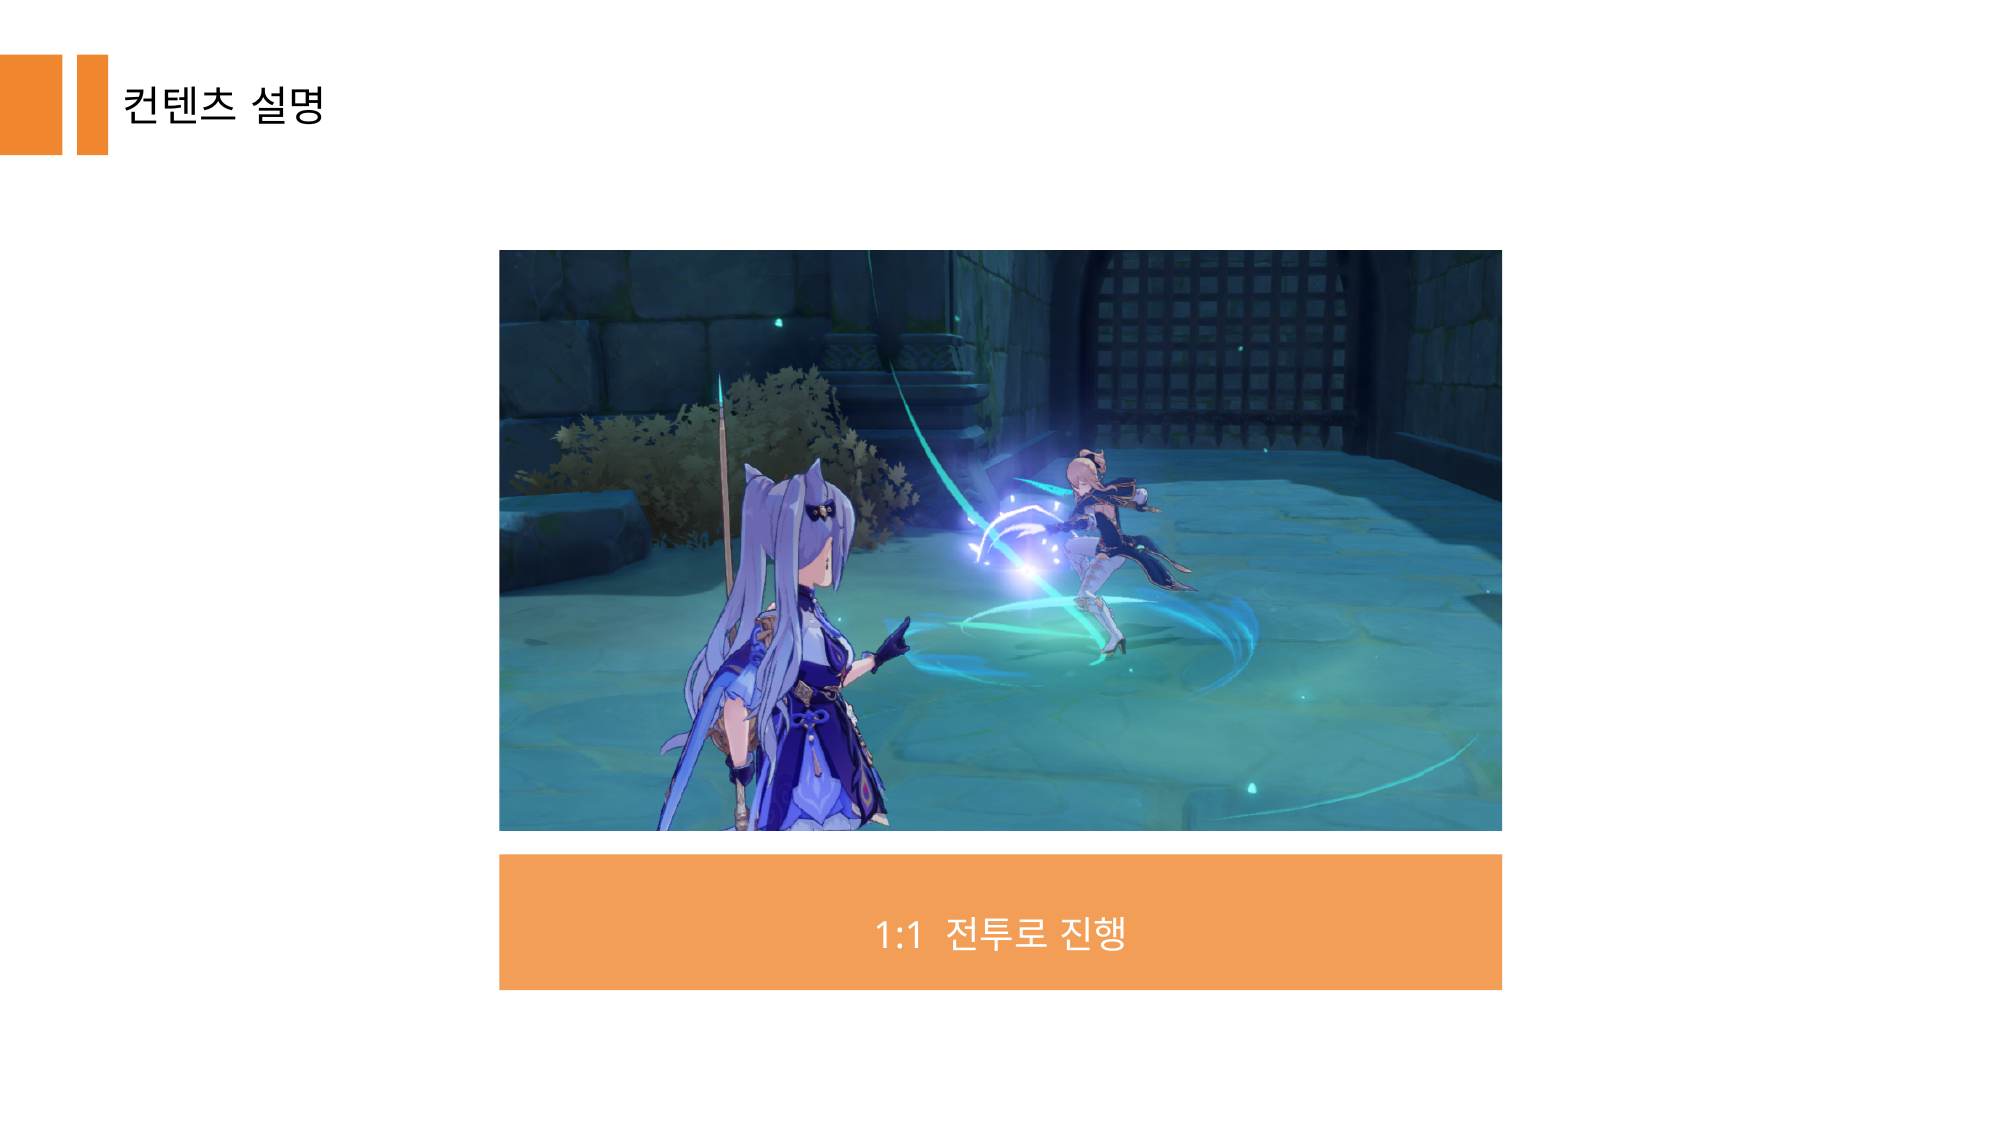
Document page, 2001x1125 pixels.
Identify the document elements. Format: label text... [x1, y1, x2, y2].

text_box [0, 53, 63, 156]
text_box 컨텐츠 설명 [107, 53, 691, 156]
text_box [76, 53, 107, 156]
text_box 1:1 전투로 진행 [498, 853, 1503, 991]
picture [499, 250, 1503, 831]
